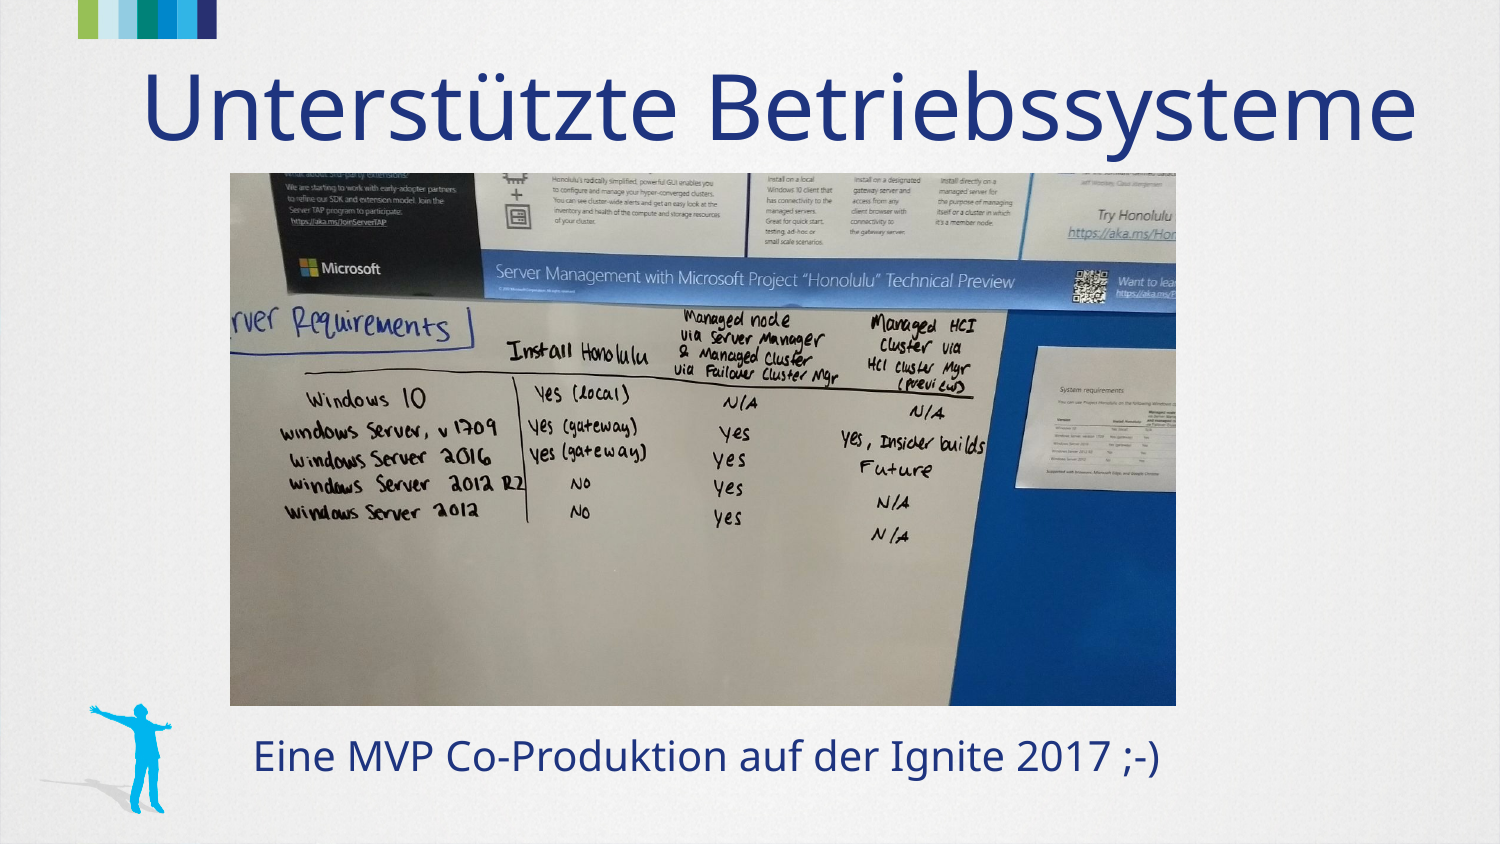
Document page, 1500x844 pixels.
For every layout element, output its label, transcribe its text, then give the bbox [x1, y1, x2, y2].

picture [0, 0, 1500, 844]
title Unterstützte Betriebssysteme [125, 33, 1450, 174]
list Eine MVP Co-Produktion auf der Ignite 2017 ;-) [0, 721, 1176, 825]
